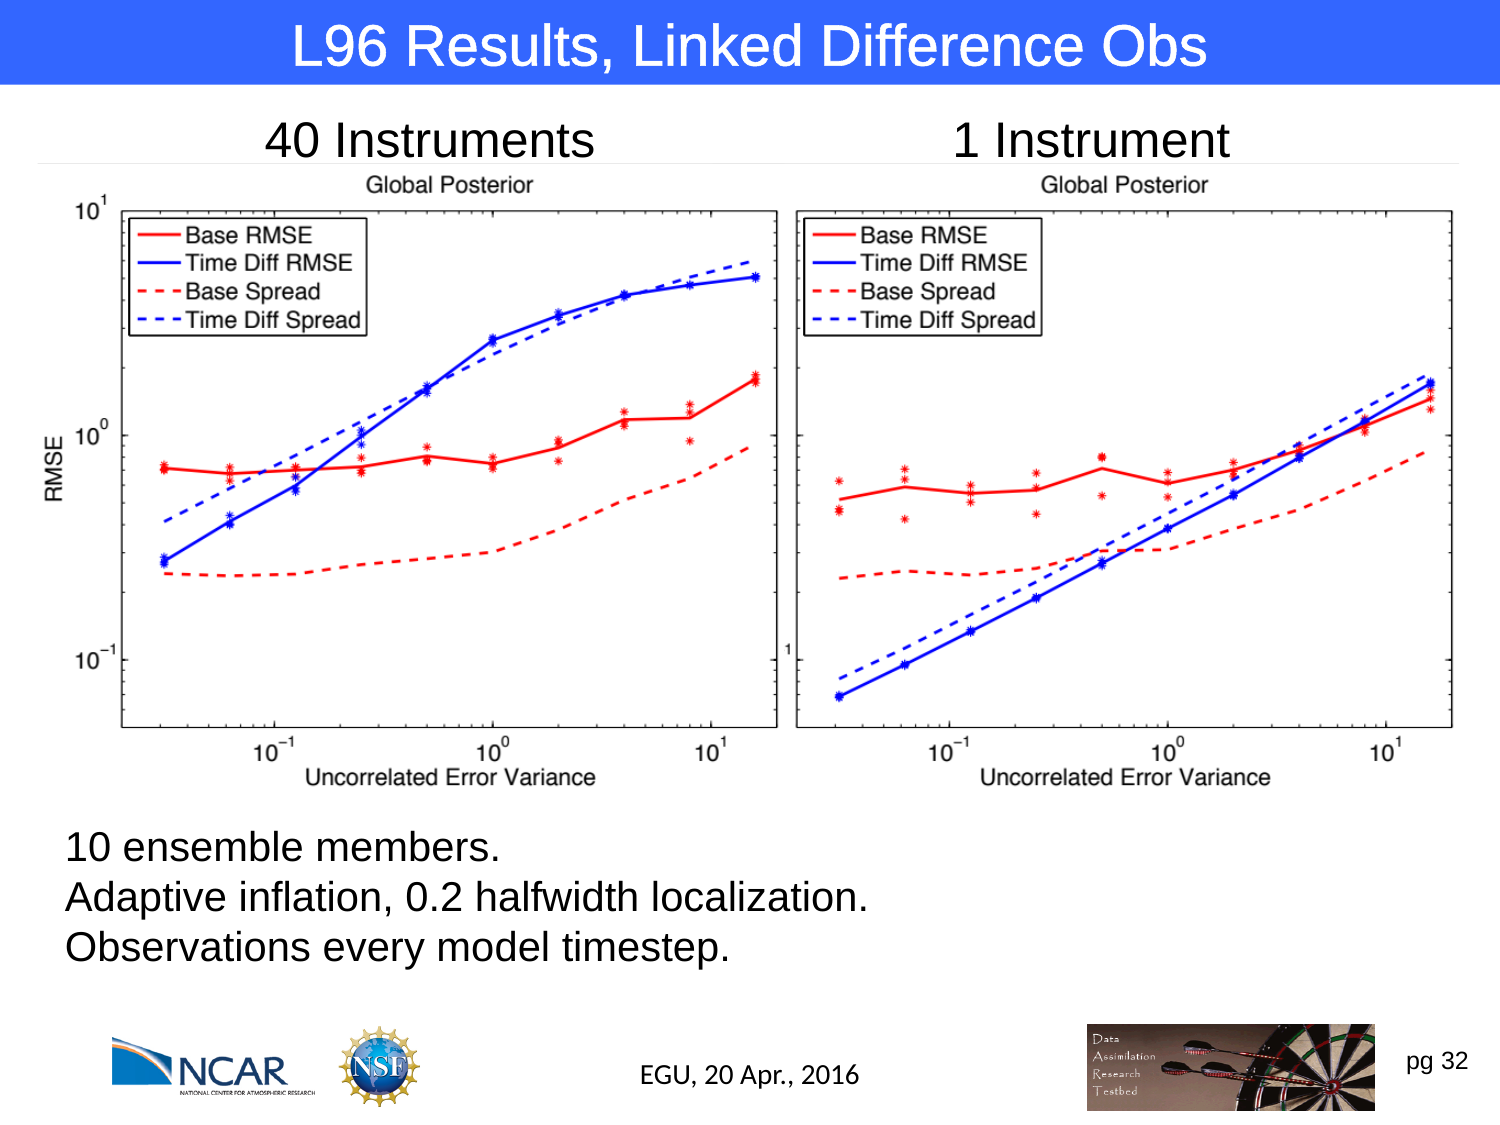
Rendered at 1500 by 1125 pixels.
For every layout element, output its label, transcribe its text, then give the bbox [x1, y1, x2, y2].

text_box 1 Instrument [937, 99, 1288, 160]
picture [337, 1024, 421, 1108]
picture [1087, 1024, 1375, 1111]
text_box 10 ensemble members. Adaptive inflation, 0.2 halfwidth localization. Observations every model timestep. [49, 812, 1400, 978]
text_box L96 Results, Linked Difference Obs [0, 0, 1500, 85]
footer EGU, 20 Apr., 2016 [512, 1042, 988, 1103]
picture [112, 1037, 315, 1095]
text_box 40 Instruments [249, 99, 613, 160]
picture [37, 162, 1460, 792]
